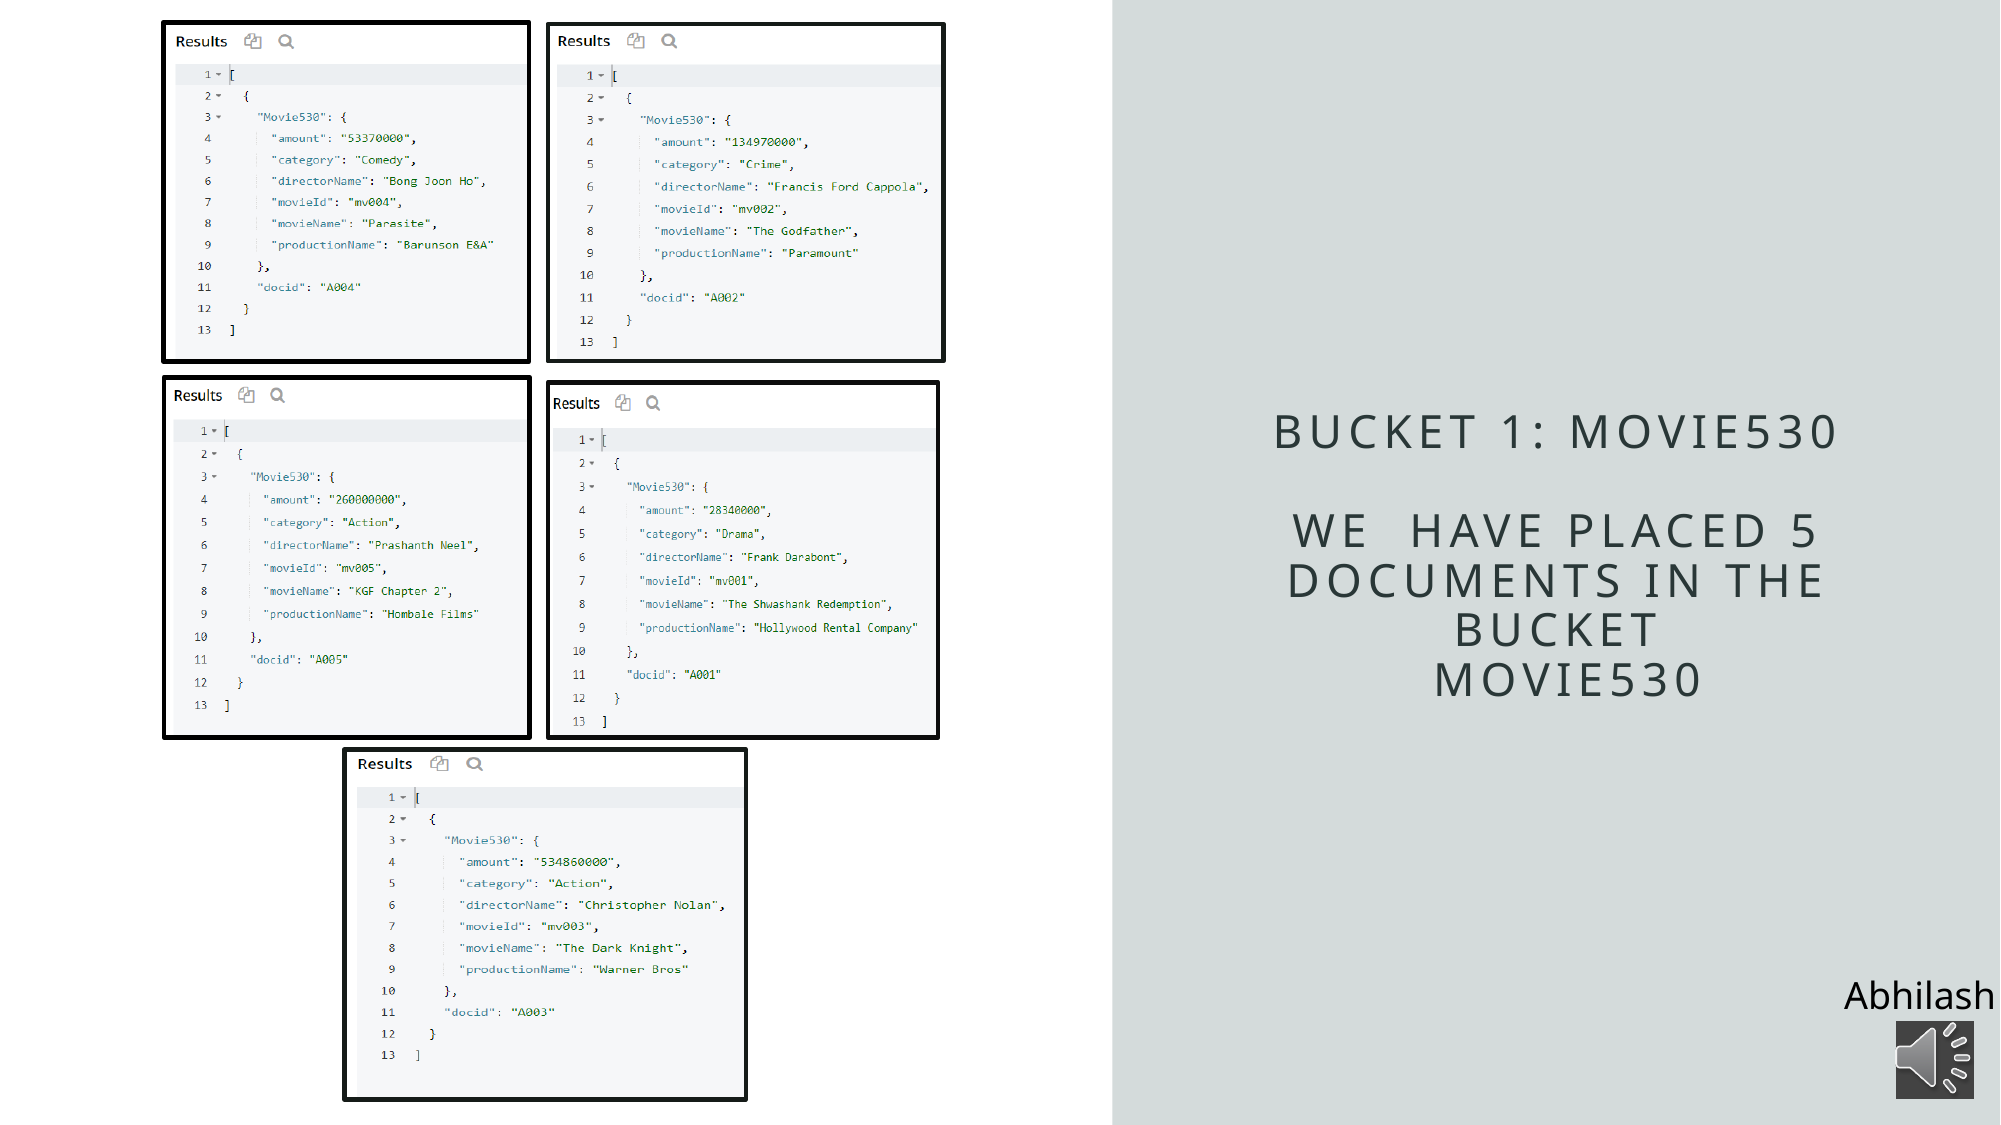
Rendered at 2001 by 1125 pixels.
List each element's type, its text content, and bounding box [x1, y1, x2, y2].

title Bucket 1: movie530 We have placed 5 documents in the bucket movie530 [1226, 204, 1890, 714]
picture [550, 384, 936, 736]
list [165, 24, 527, 359]
picture [550, 26, 942, 359]
picture [346, 751, 744, 1097]
picture [166, 379, 528, 735]
picture [1894, 1019, 1975, 1100]
text_box [0, 0, 1111, 1125]
text_box Abhilash [1829, 964, 2000, 1025]
text_box [1111, 0, 2000, 1125]
